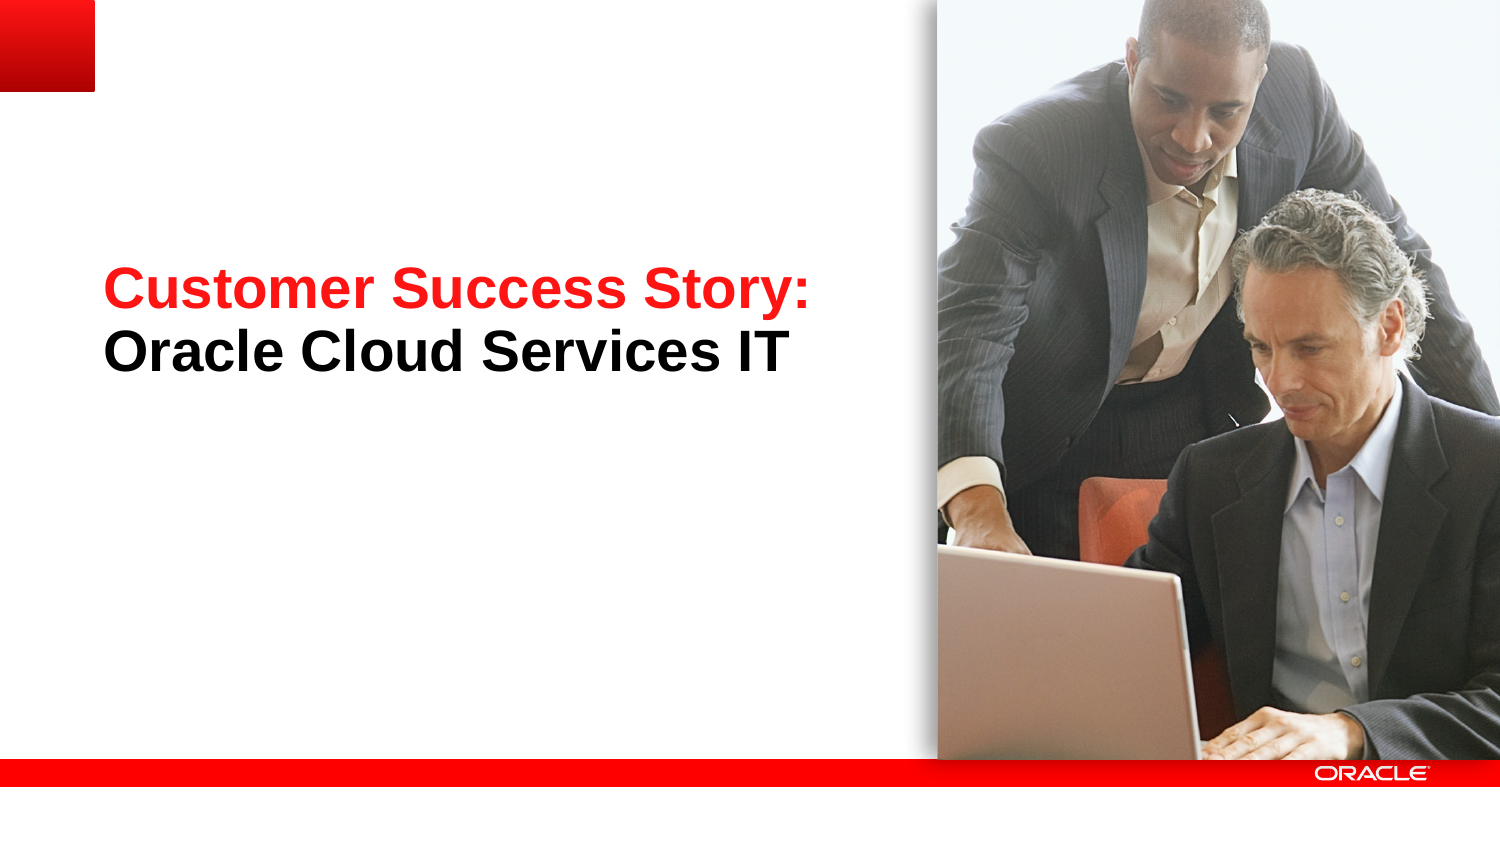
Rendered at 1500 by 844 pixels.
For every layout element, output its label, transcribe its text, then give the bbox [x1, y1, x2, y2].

title Customer Success Story: Oracle Cloud Services IT [102, 257, 905, 439]
picture [0, 0, 1500, 787]
